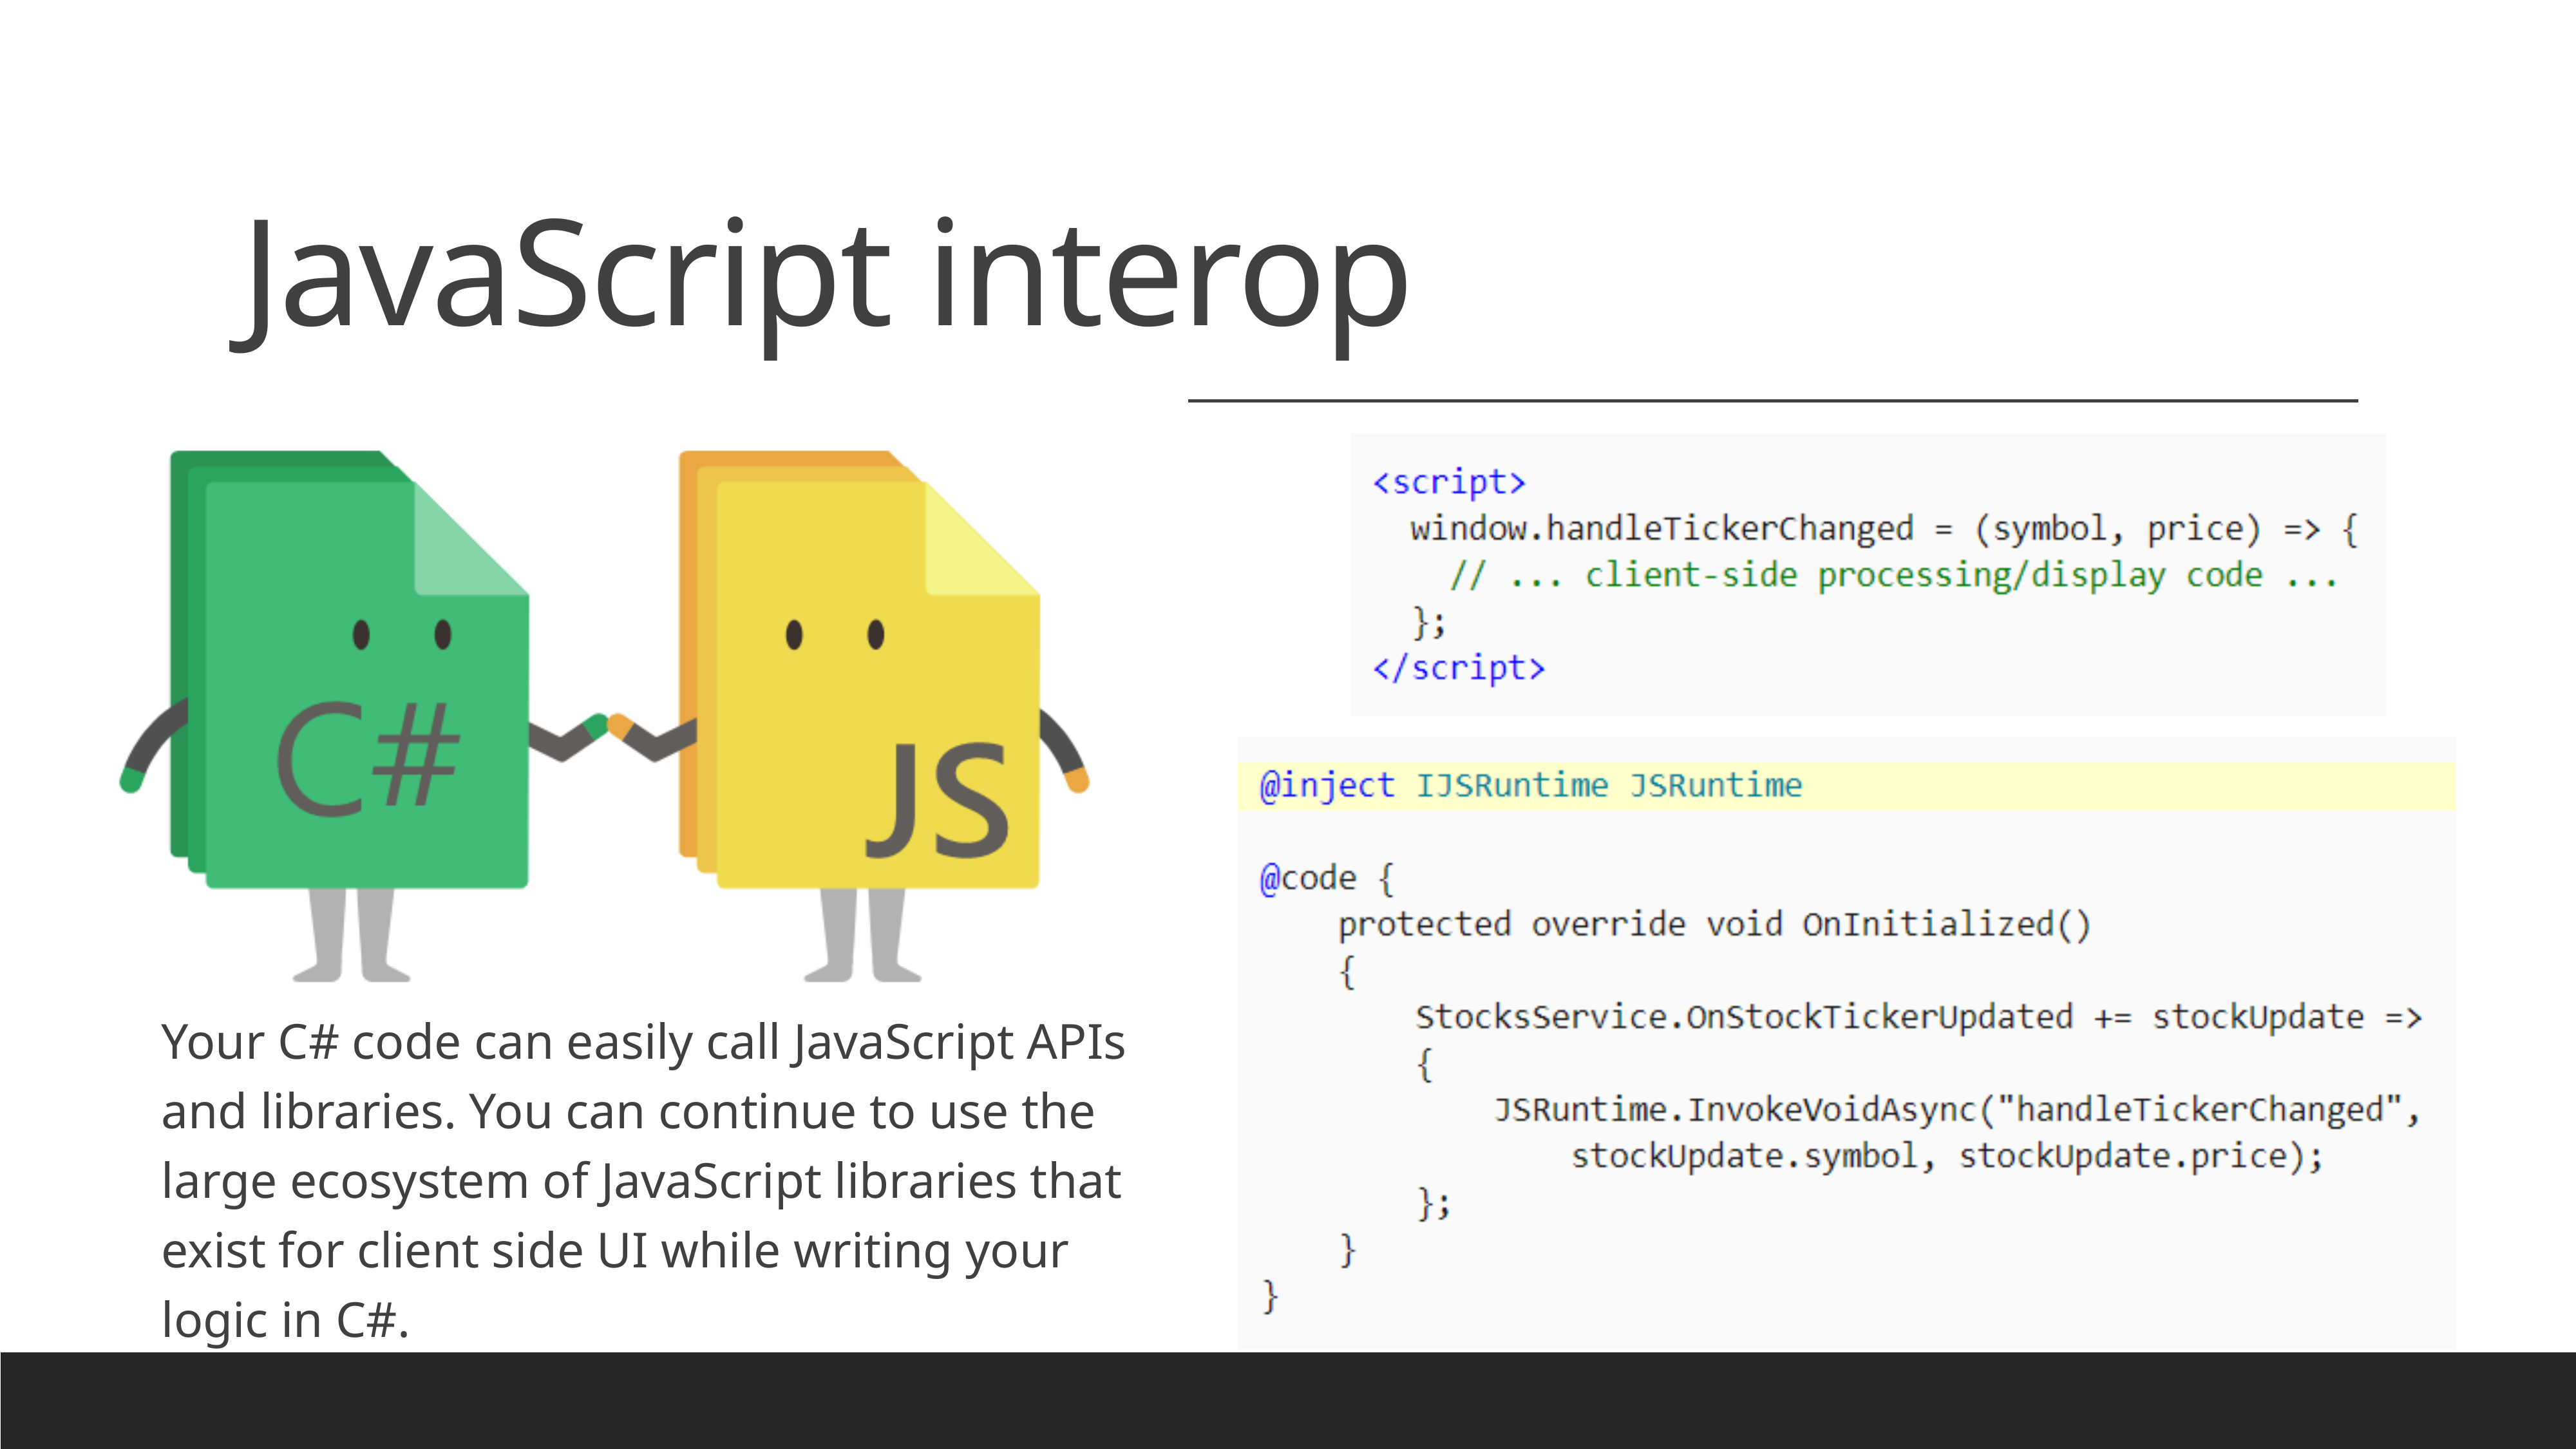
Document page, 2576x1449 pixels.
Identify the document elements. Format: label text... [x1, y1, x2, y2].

title JavaScript interop [231, 59, 2358, 368]
picture [1238, 736, 2456, 1349]
picture [1351, 433, 2387, 716]
picture [65, 379, 1188, 1088]
list Your C# code can easily call JavaScript APIs and libraries. You can continue to use the large ecosystem of JavaScript libraries that exist for client side UI while writing your logic in C#. [141, 1095, 1189, 1350]
